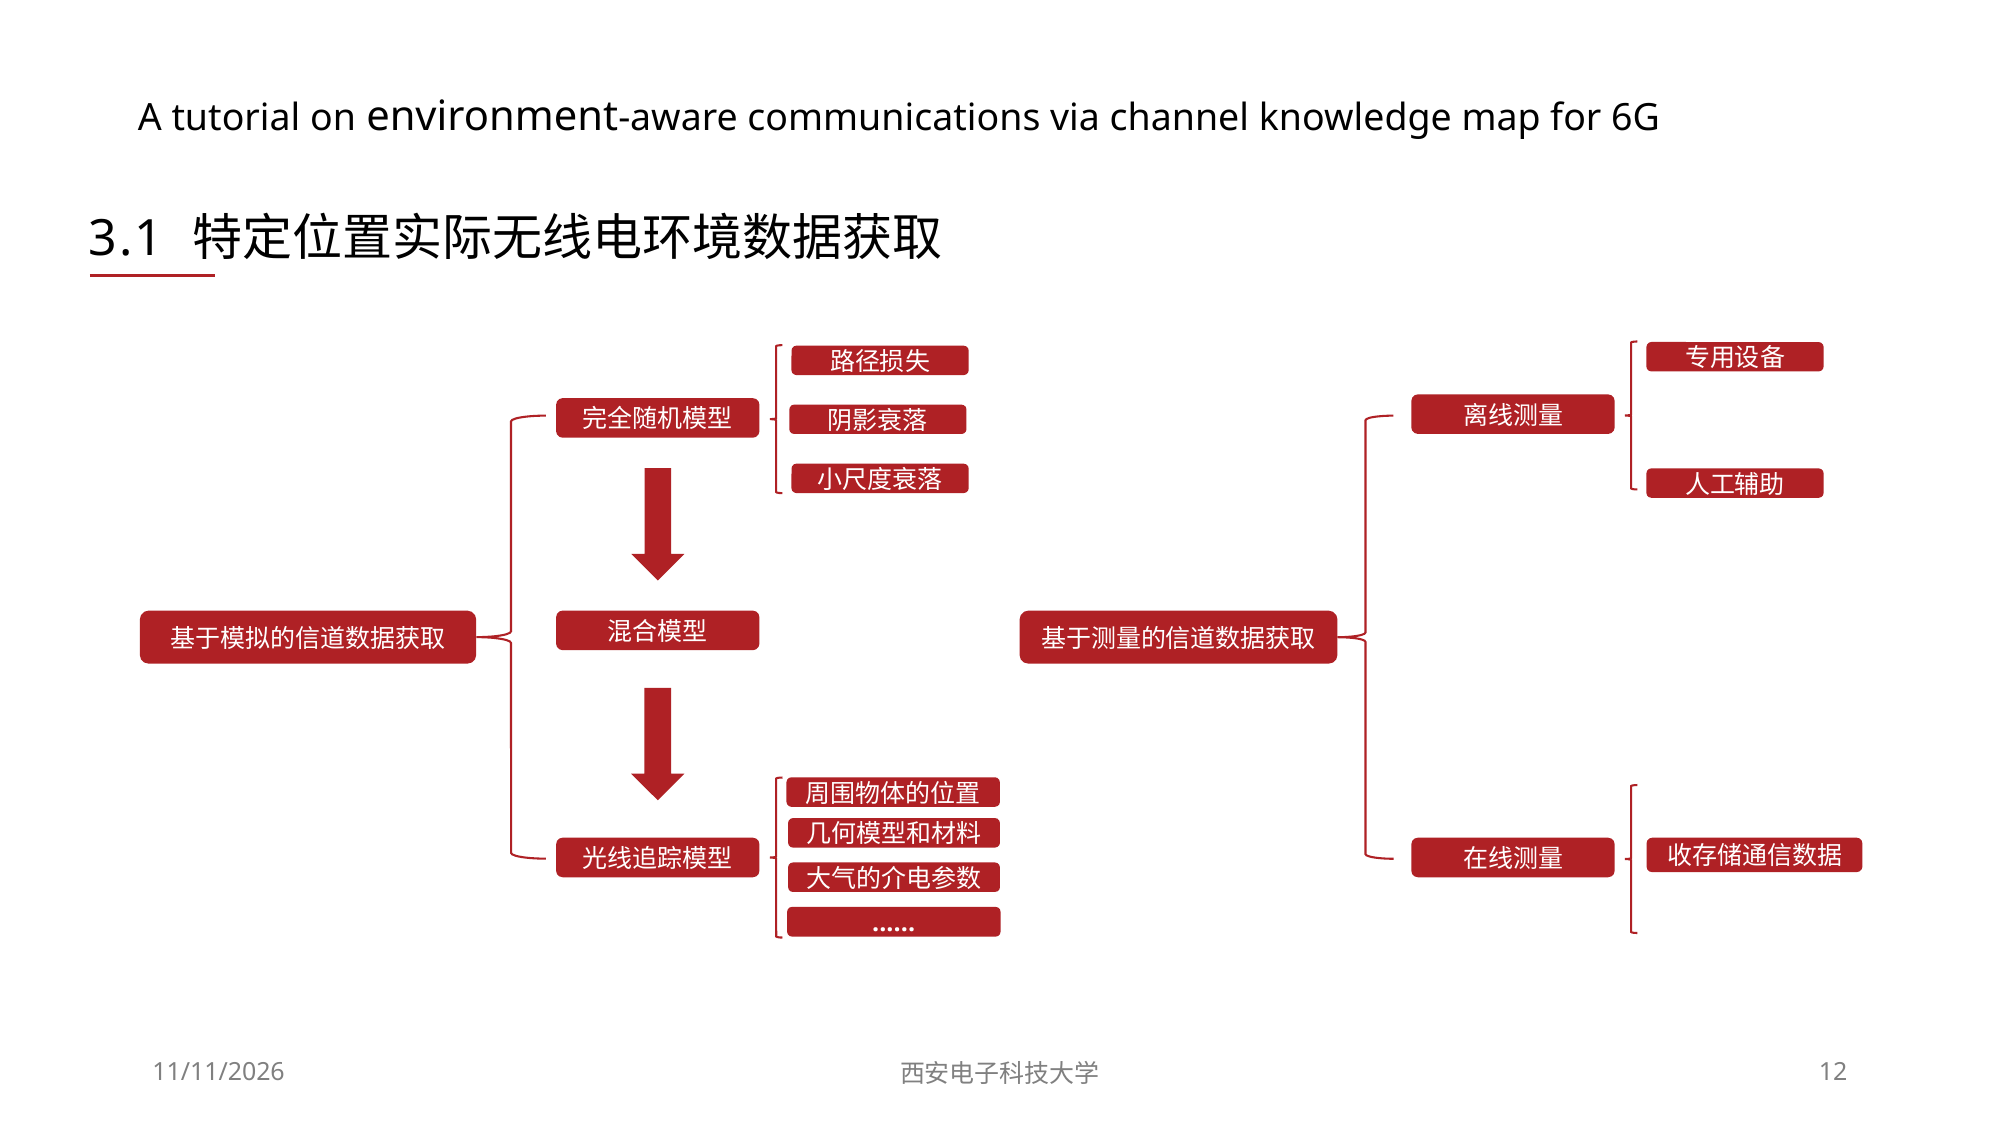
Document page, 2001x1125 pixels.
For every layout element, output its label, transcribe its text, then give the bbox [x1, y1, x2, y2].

text_box 周围物体的位置 [785, 776, 1001, 808]
footer 西安电子科技大学 [662, 1042, 1338, 1103]
text_box [476, 414, 546, 860]
text_box [769, 344, 783, 495]
text_box 在线测量 [1410, 836, 1616, 879]
text_box 混合模型 [555, 609, 761, 652]
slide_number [137, 1042, 588, 1103]
text_box [1337, 414, 1394, 860]
text_box 离线测量 [1410, 393, 1616, 435]
text_box 收存储通信数据 [1645, 836, 1864, 874]
text_box [628, 466, 687, 582]
text_box 人工辅助 [1645, 467, 1825, 499]
text_box 大气的介电参数 [787, 861, 1002, 894]
text_box ...... [786, 905, 1002, 938]
text_box 专用设备 [1645, 340, 1825, 373]
text_box 路径损失 [790, 344, 970, 377]
title A tutorial on environment-aware communications via channel knowledge map for 6G [123, 51, 1727, 183]
text_box 光线追踪模型 [555, 836, 761, 879]
text_box 基于模拟的信道数据获取 [138, 609, 478, 665]
text_box 基于测量的信道数据获取 [1018, 609, 1339, 665]
text_box [628, 686, 687, 802]
text_box 小尺度衰落 [790, 462, 970, 495]
text_box [1624, 340, 1638, 491]
text_box 完全随机模型 [555, 397, 761, 439]
slide_number 12 [1412, 1042, 1863, 1103]
text_box 几何模型和材料 [787, 817, 1002, 849]
text_box 阴影衰落 [788, 403, 968, 436]
text_box [769, 776, 783, 939]
text_box 3.1 特定位置实际无线电环境数据获取 [74, 180, 969, 273]
text_box [1624, 783, 1638, 935]
